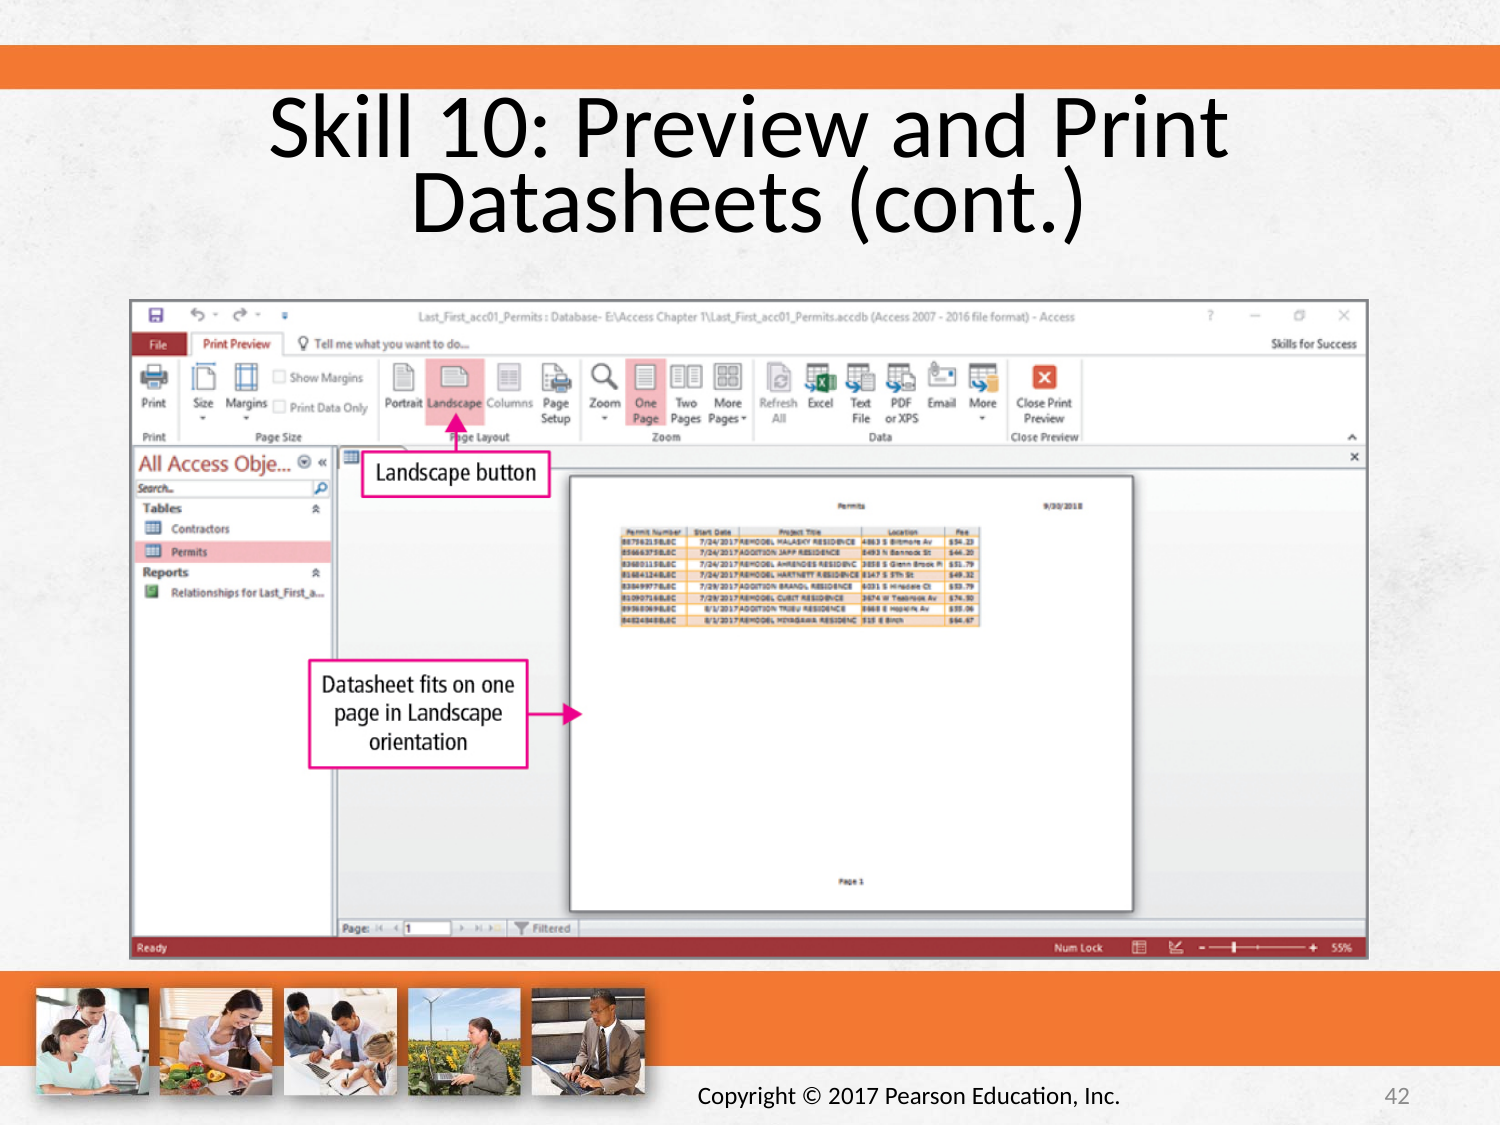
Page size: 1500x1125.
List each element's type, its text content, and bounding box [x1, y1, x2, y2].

footer Copyright © 2017 Pearson Education, Inc. [650, 1065, 1074, 1125]
picture [0, 0, 1500, 1125]
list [129, 299, 1371, 961]
slide_number 42 [1074, 1065, 1425, 1125]
title Skill 10: Preview and Print Datasheets (cont.) [99, 89, 1401, 263]
